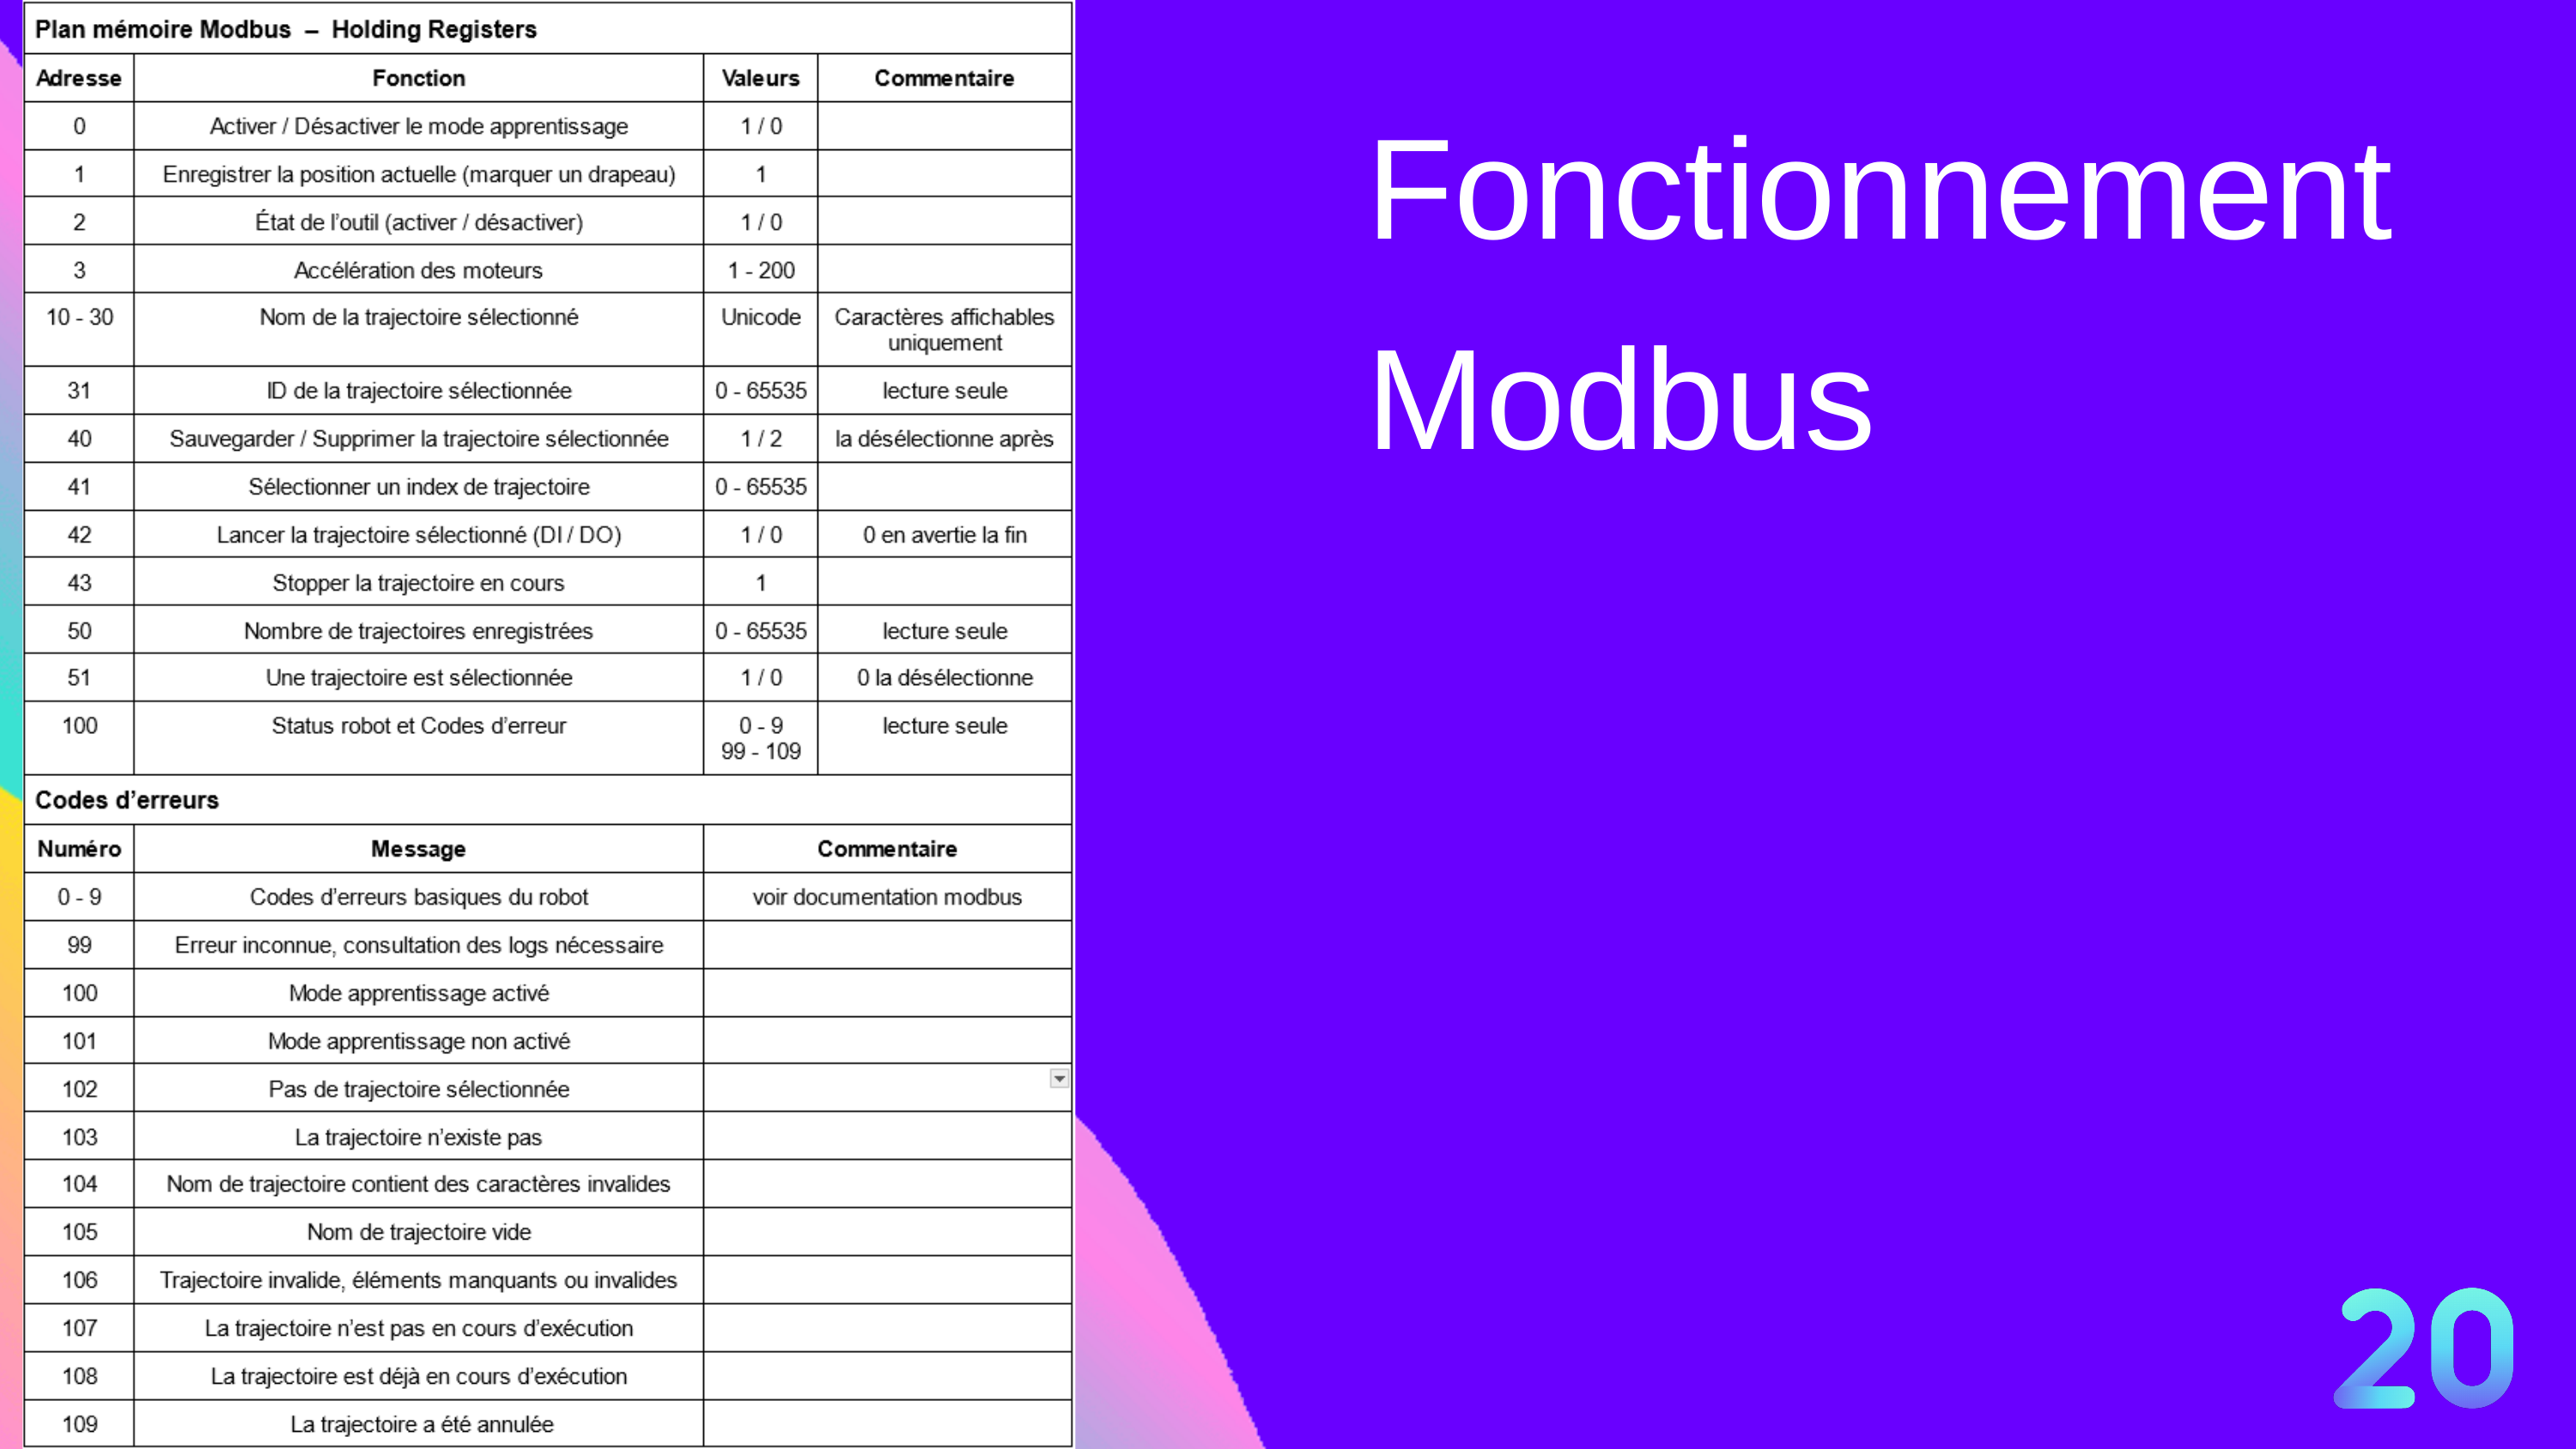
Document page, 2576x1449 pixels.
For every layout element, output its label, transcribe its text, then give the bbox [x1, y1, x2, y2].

text_box [2332, 1288, 2415, 1409]
text_box Fonction﻿nement Modbus [1611, 56, 2576, 479]
text_box [2431, 1288, 2514, 1409]
picture [0, 0, 1607, 1449]
